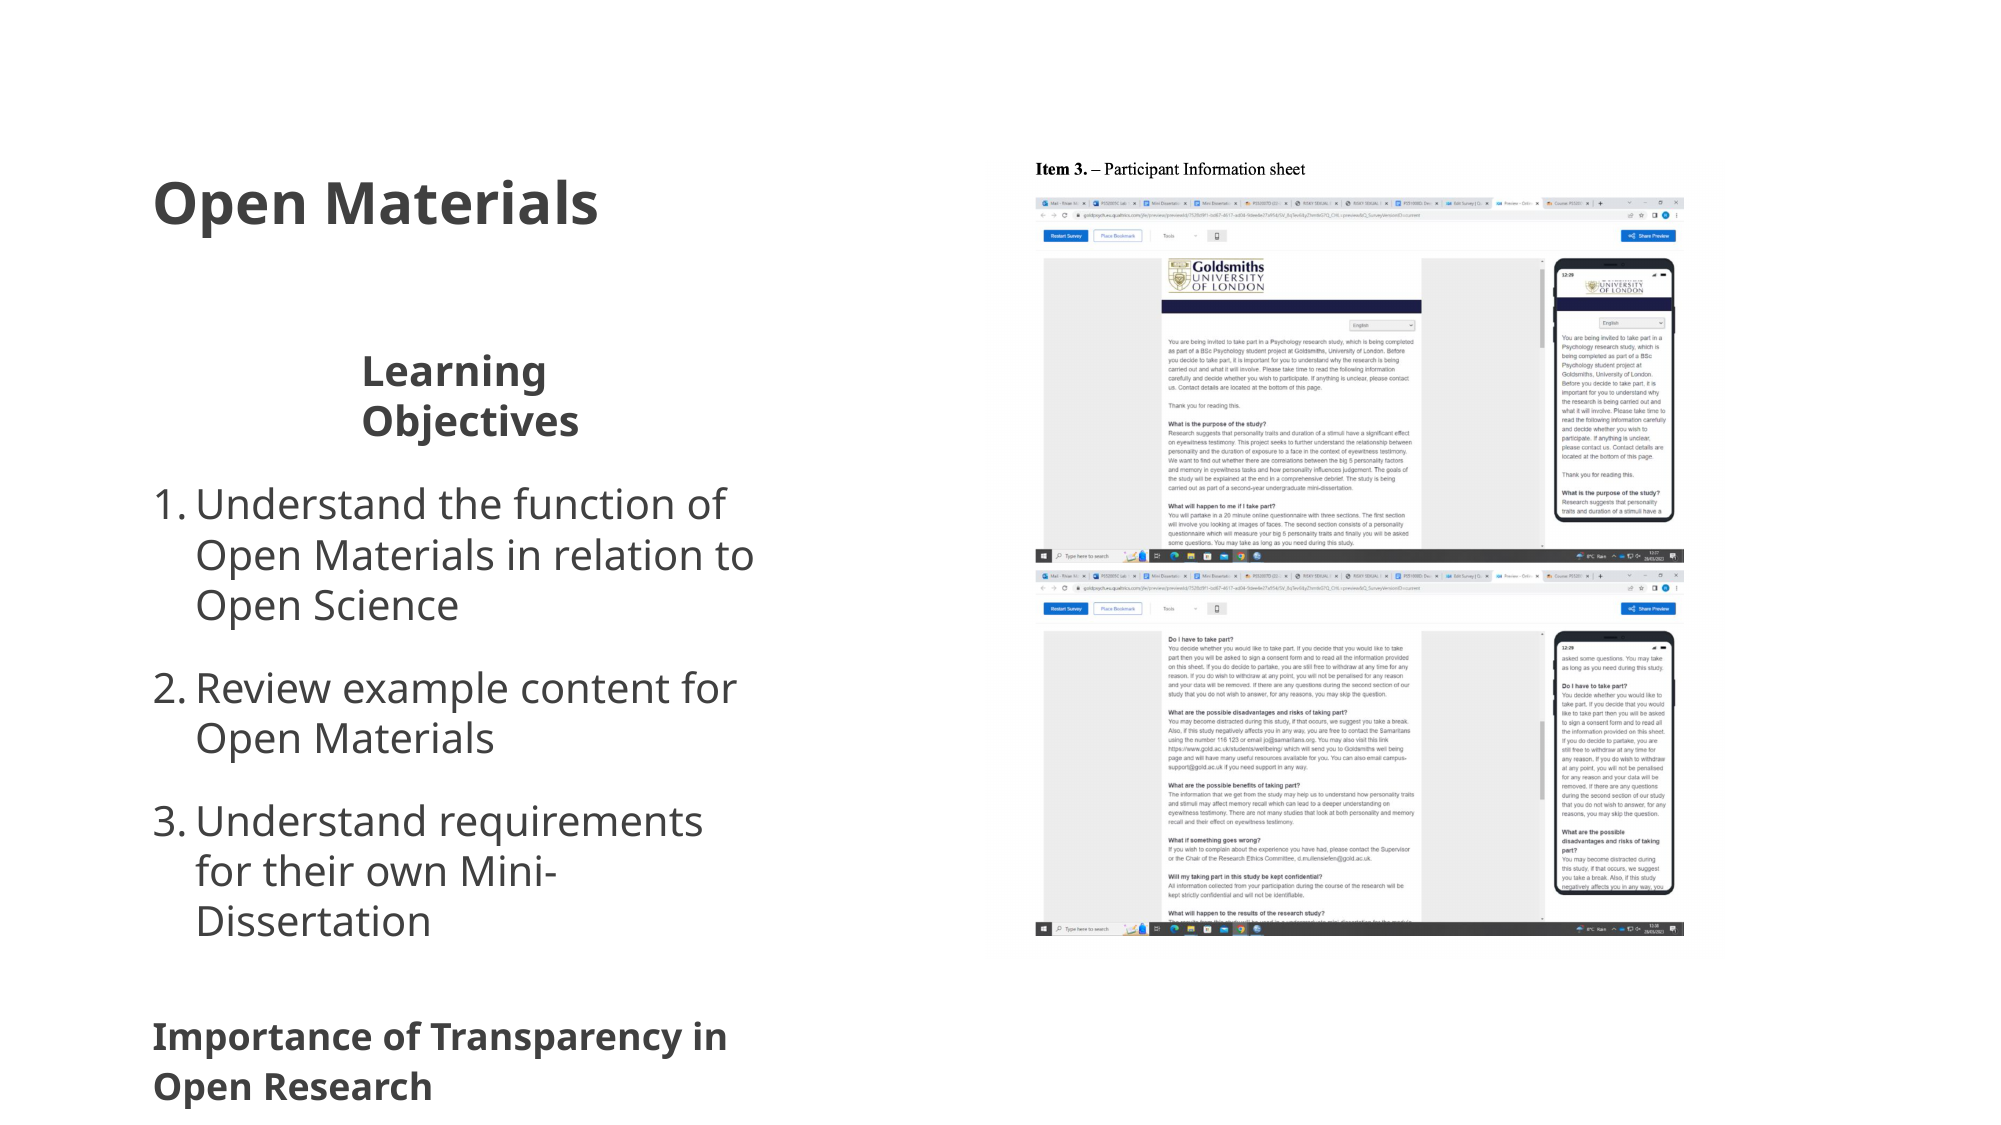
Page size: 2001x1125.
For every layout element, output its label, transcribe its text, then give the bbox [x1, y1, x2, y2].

title Open Materials [137, 75, 783, 337]
list Learning Objectives Understand the function of Open Materials in relation to Open Science Review example content for Open Materials Understand requirements for their own Mini-Dissertation Importance of Transparency in Open Research Enhancing Replicability and Reproducibility: Transparency in research allows other scientists to replicate studies and validate your exciting results, which is a fundamental aspect of the scientific method. Open research ensures that the data and methodologies used are accessible to others, facilitating a deeper understanding of what was done and verification of research findings. Building Trust in Scientific Findings: Transparent practices in research foster trust among the scientific community, policymakers, and the public. When researchers openly share their methods and data, it demonstrates a commitment to honesty and integrity in their work. Promoting Collaboration and Innovation: Open research encourages collaborative efforts, as it allows researchers from different fields and geographies to access, utilize, and build upon existing knowledge. This cross-pollination of ideas can lead to innovative solutions and advancements. Accelerating Scientific Discovery: By making research findings and data openly available, the pace of scientific discovery can be quickened. Researchers can leverage existing work to explore new avenues of inquiry without duplicating efforts. Advancing Educational Opportunities: Open research provides valuable resources for education and training (maybe you benefited from access to Open Resources while developing your Mini-Dissertation?), allowing students and early-career researchers to access a wealth of information and learn from real-world data and methodologies. Role of Open Materials Facilitating Research Transparency: Open materials, which include datasets, software, protocols, and other research tools, are central to ensuring transparency. They allow others to understand, evaluate, and replicate the research process. Standardizing Research Practices: Open materials can help in standardizing procedures across studies, leading to more consistent and reliable research outcomes. What Open Materials Need to Achieve Comprehensiveness: They should provide a complete picture of the research process you employed, including informed consent and information information, tools used, and detailed methodological information. Accessibility: Materials should be easily accessible to researchers from various fields, irrespective of their resources. Don’t share files that can’t be viewed by anyone, such as pay-for-software etc. It’s not such a huge deal for the Mini-Dissertation, but in reality, it’s counter to the point if you share, say, an SPSS file. Usability: Open materials should be user-friendly, with clear documentation and instructions to enable effective utilization by others. They are designed to facilitate, not complicate! Interoperability: Compatibility with different platforms and software is crucial to ensure that a wide range of researchers can use these materials. Similar to 2, but distinct. Longevity: Ensuring that open materials are preserved for long-term use and remain accessible as technologies evolve. Again, not a big deal with a coursework submission, as they will NOT be published by me, but if you publish your Final Year Dissertation, you would want it to be long-lived! By adhering to these principles of Openness and Collaborativeness, the scientific community can significantly benefit from open research practices, leading to more robust, innovative, and transparent scientific inquiry. And less frustration/guess-work when you come to replicate or extend work! Tips Your open materials are obviously going to be specific to your own research study. They obviously need to fully illustrate the wonderful things that you’ve created in the course of your mini-dissertation. For the purposes of the mini-dissertation, you can take one of two approaches. You can either be extremely selfish and solely present the materials and tools that you used to generate the data for your individual 2x2 ANOVA, or you could view it as a mark-winning opportunity to demonstrate the wide-ranging gorgeousness of all the things that you and your group submitted. For the purposes of the marking, the open materials is not a right or wrong exercise. Make the decision of what to include yourself. But do pay attention to what a Researcher such as myself would need to fully understand your task and to be able to replicate it. It’s fine if I can’t fully replicate something that belongs to somebody else, but I need to be able to replicate what you produced. And do pay attention to what goes in open materials and what goes in open data. It is common that people have trouble working out where a questionnaire and its associated data might go. I want to be able to test people with the right questionnaire measure and I would want to find the ‘questionnaire’ in Open Materials. But of course, the questionnaire results will appear in open data, where a codebook might be useful. But we’ll cover that next week. Some examples to get ideas from Information sheets/consent (not the easiest to read, but useful) [137, 337, 783, 963]
picture [985, 160, 1725, 959]
